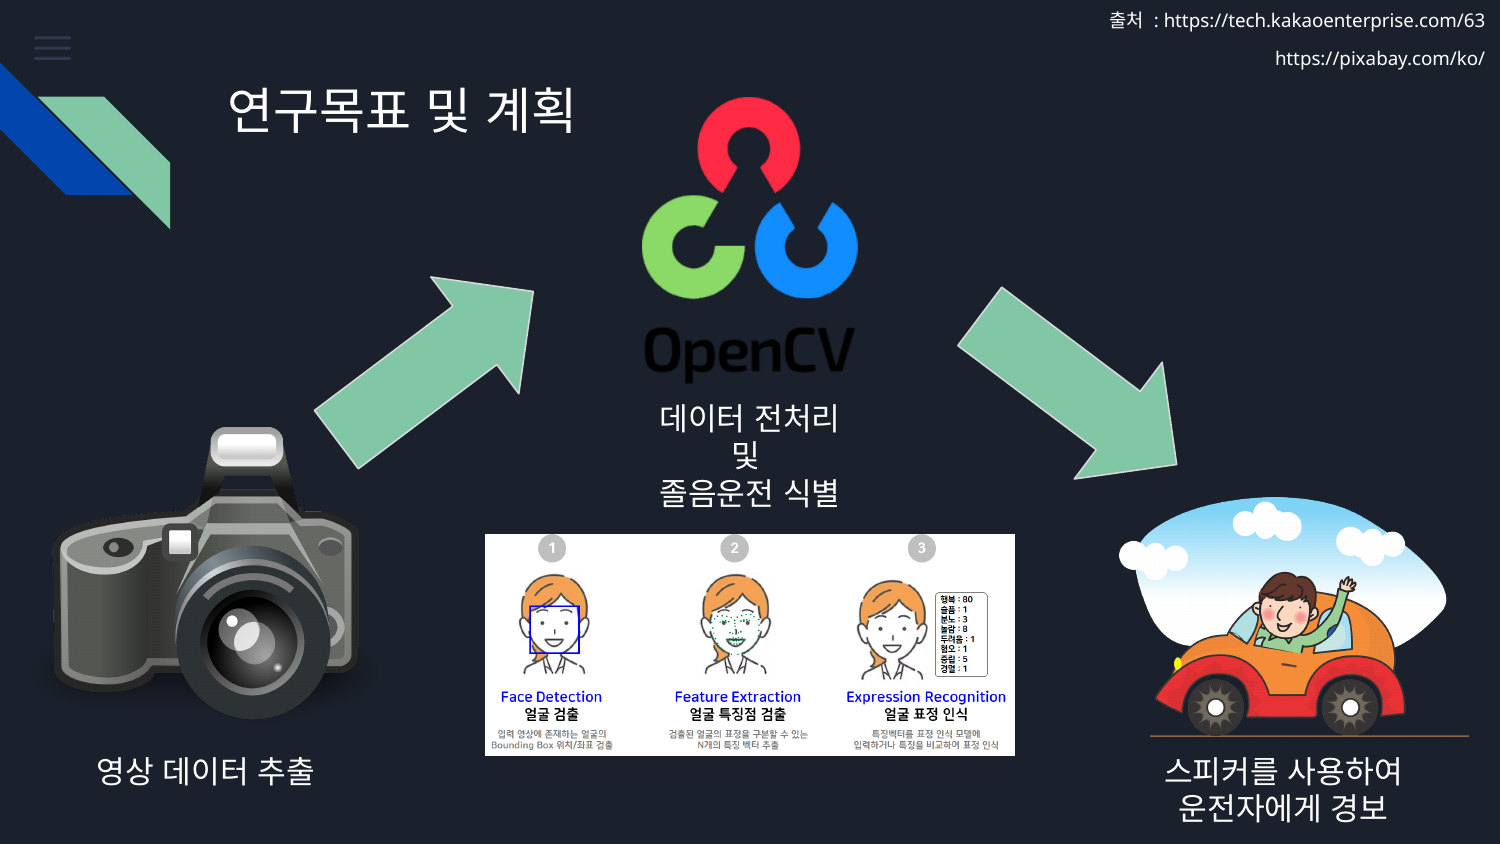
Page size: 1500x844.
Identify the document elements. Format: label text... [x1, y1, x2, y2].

text_box 영상 데이터 추출 [58, 737, 354, 844]
text_box 데이터 전처리 및 졸음운전 식별 [634, 384, 866, 507]
title 연구목표 및 계획 [212, 64, 1368, 215]
picture [485, 534, 1015, 756]
picture [1118, 497, 1470, 738]
text_box 스피커를 사용하여 운전자에게 경보 [1136, 744, 1431, 844]
picture [30, 426, 382, 724]
text_box [314, 276, 534, 448]
list 출처 : https://tech.kakaoenterprise.com/63 https://pixabay.com/ko/ [1031, 9, 1500, 145]
picture [641, 97, 858, 385]
text_box [957, 287, 1177, 479]
